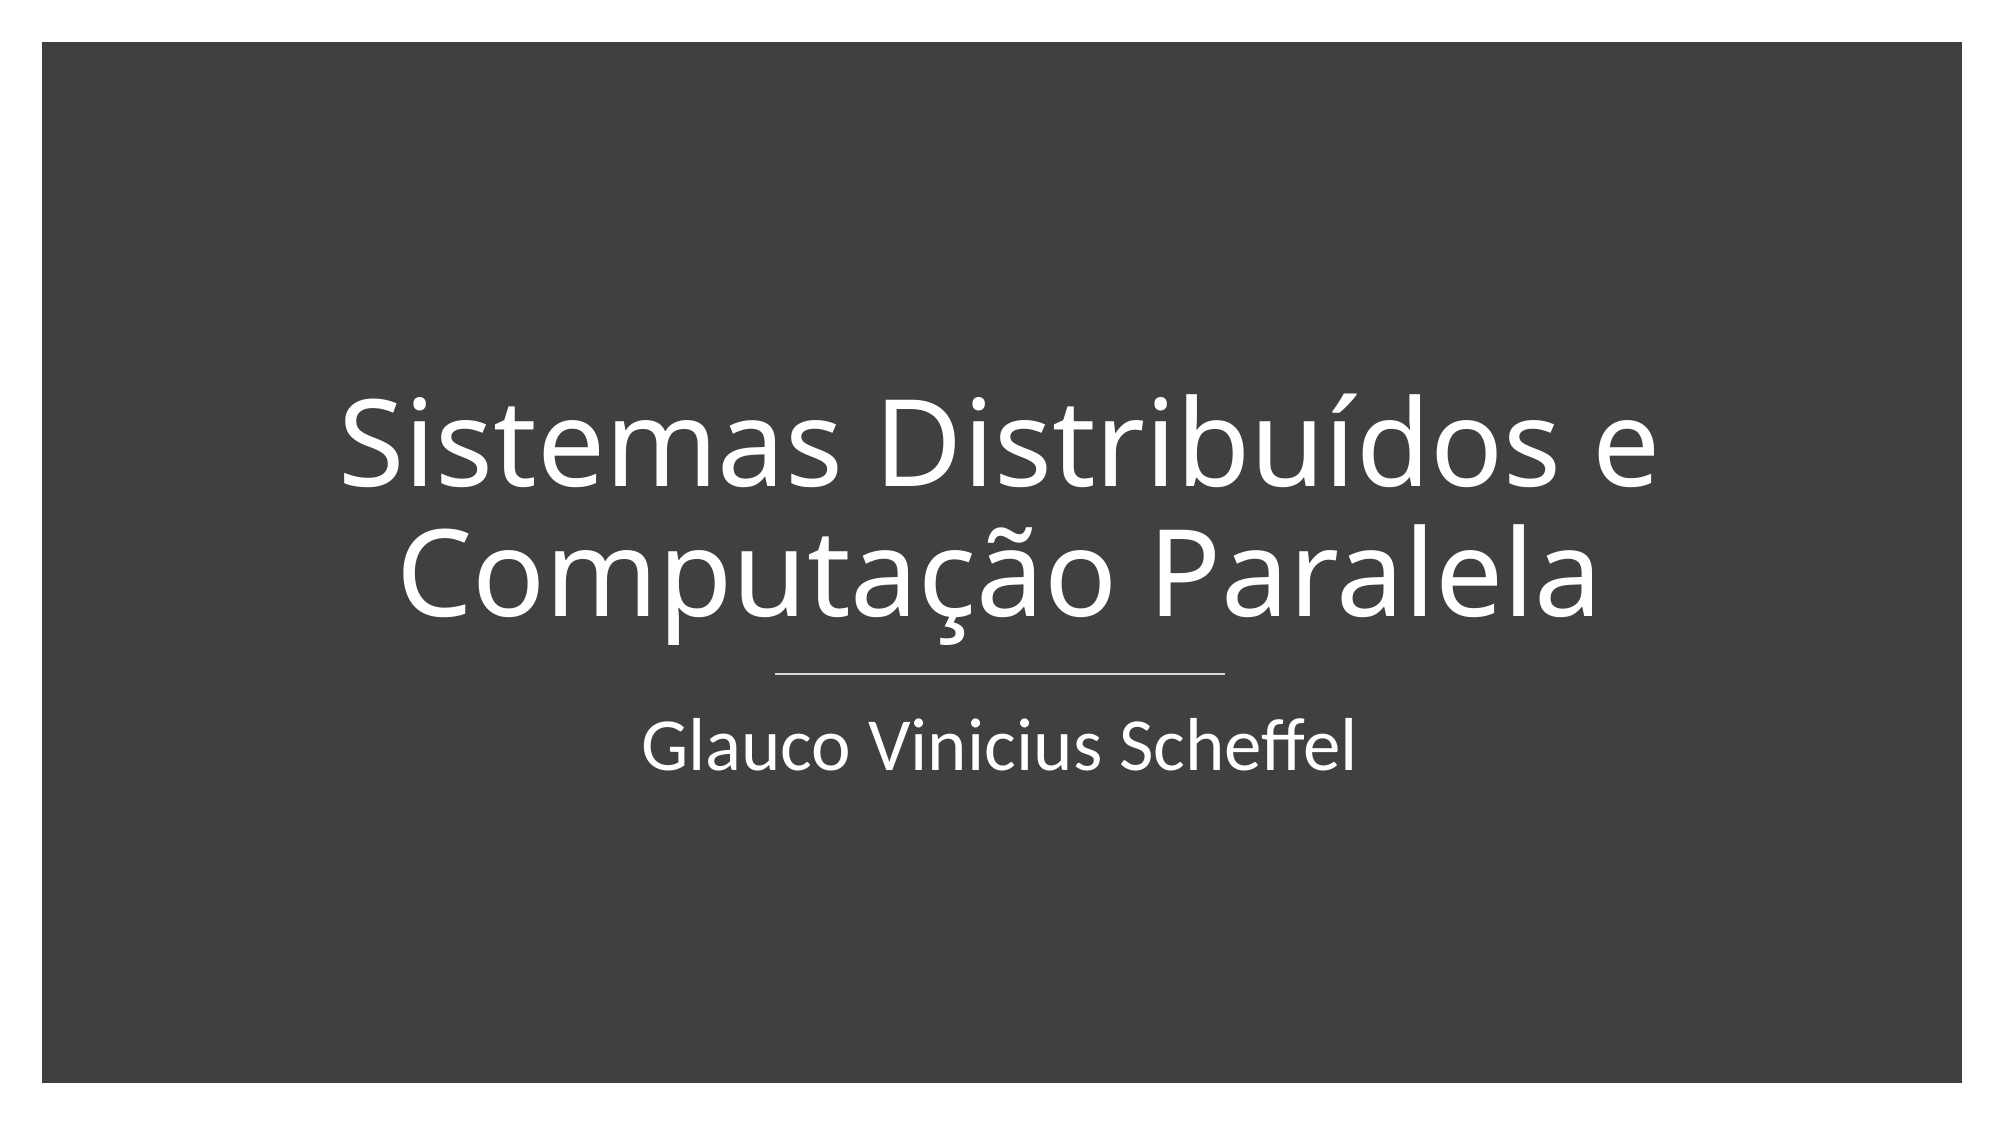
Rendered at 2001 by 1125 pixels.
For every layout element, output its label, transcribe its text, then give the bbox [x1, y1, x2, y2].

subtitle Glauco Vinicius Scheffel [249, 698, 1750, 961]
text_box [52, 52, 1952, 1073]
title Sistemas Distribuídos e Computação Paralela [249, 184, 1750, 650]
text_box [0, 0, 2000, 1125]
